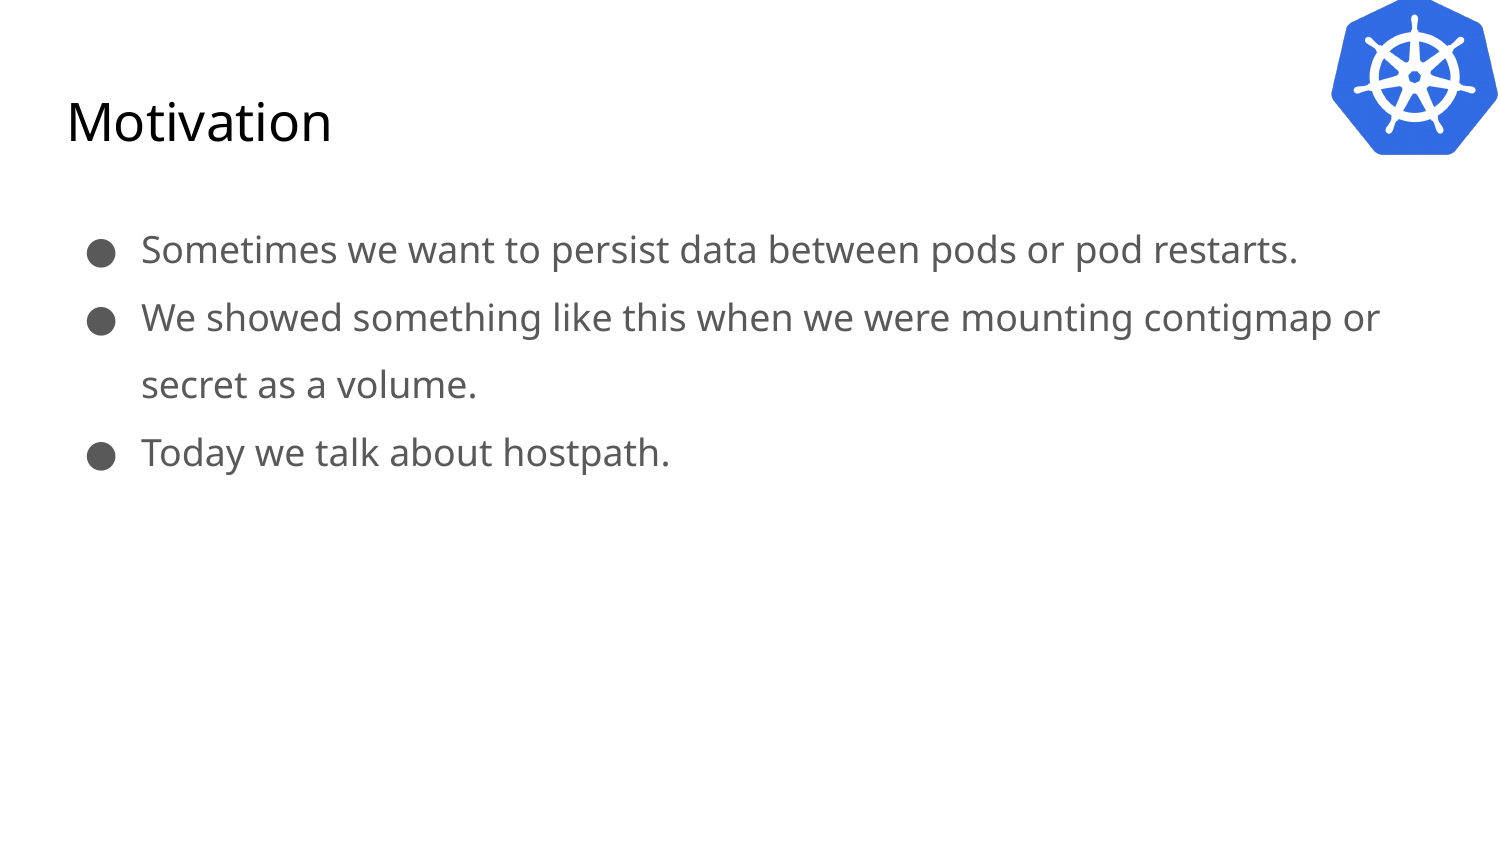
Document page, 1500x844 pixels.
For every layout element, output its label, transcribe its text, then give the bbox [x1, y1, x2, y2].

list Sometimes we want to persist data between pods or pod restarts. We showed something like this when we were mounting contigmap or secret as a volume. Today we talk about hostpath. [51, 189, 1449, 750]
picture [1329, 0, 1500, 157]
title Motivation [51, 72, 1449, 167]
